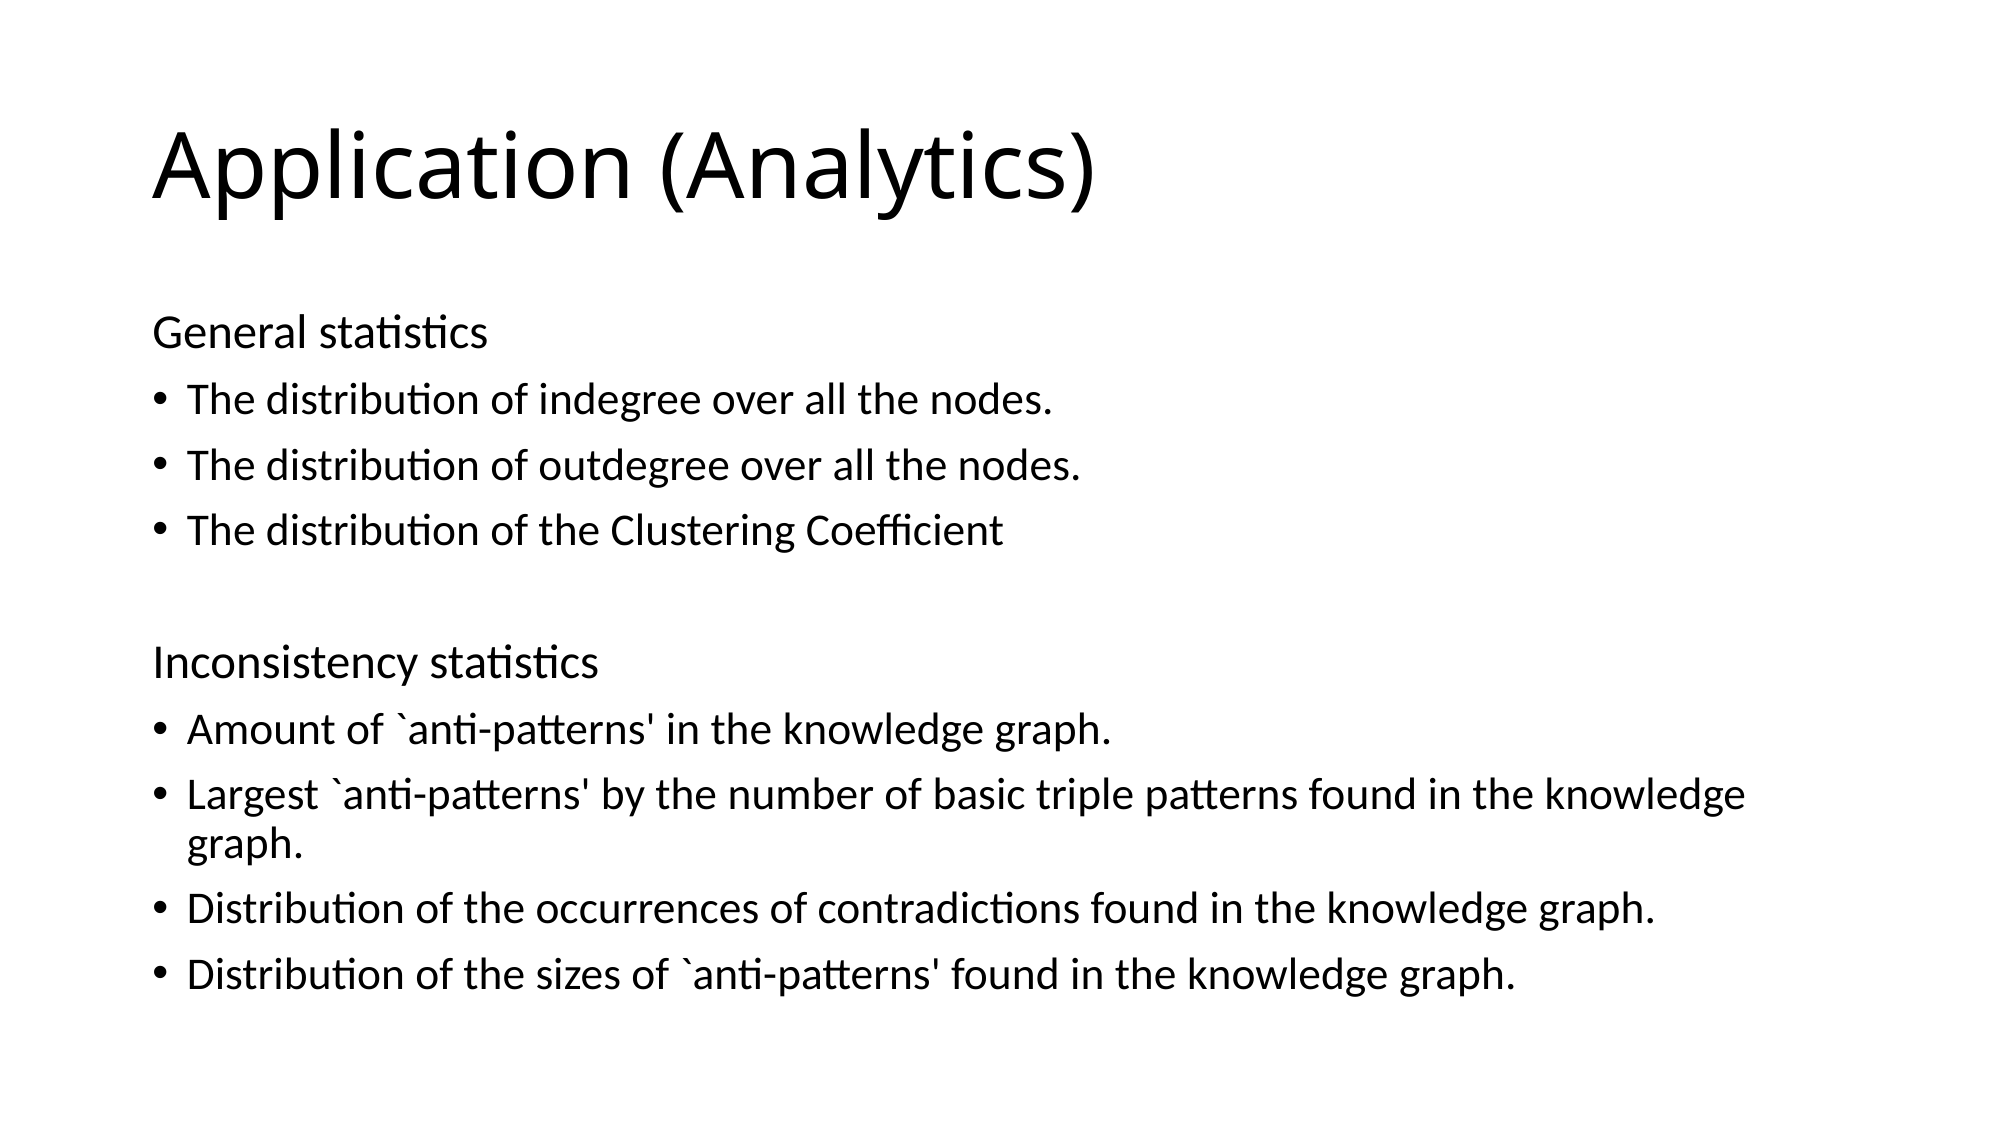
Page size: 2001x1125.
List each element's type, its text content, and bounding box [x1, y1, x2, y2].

title Application (Analytics) [137, 59, 1863, 278]
list General statistics The distribution of indegree over all the nodes. The distribution of outdegree over all the nodes. The distribution of the Clustering Coefficient Inconsistency statistics Amount of `anti-patterns' in the knowledge graph. Largest `anti-patterns' by the number of basic triple patterns found in the knowledge graph. Distribution of the occurrences of contradictions found in the knowledge graph. Distribution of the sizes of `anti-patterns' found in the knowledge graph. [137, 299, 1863, 1014]
